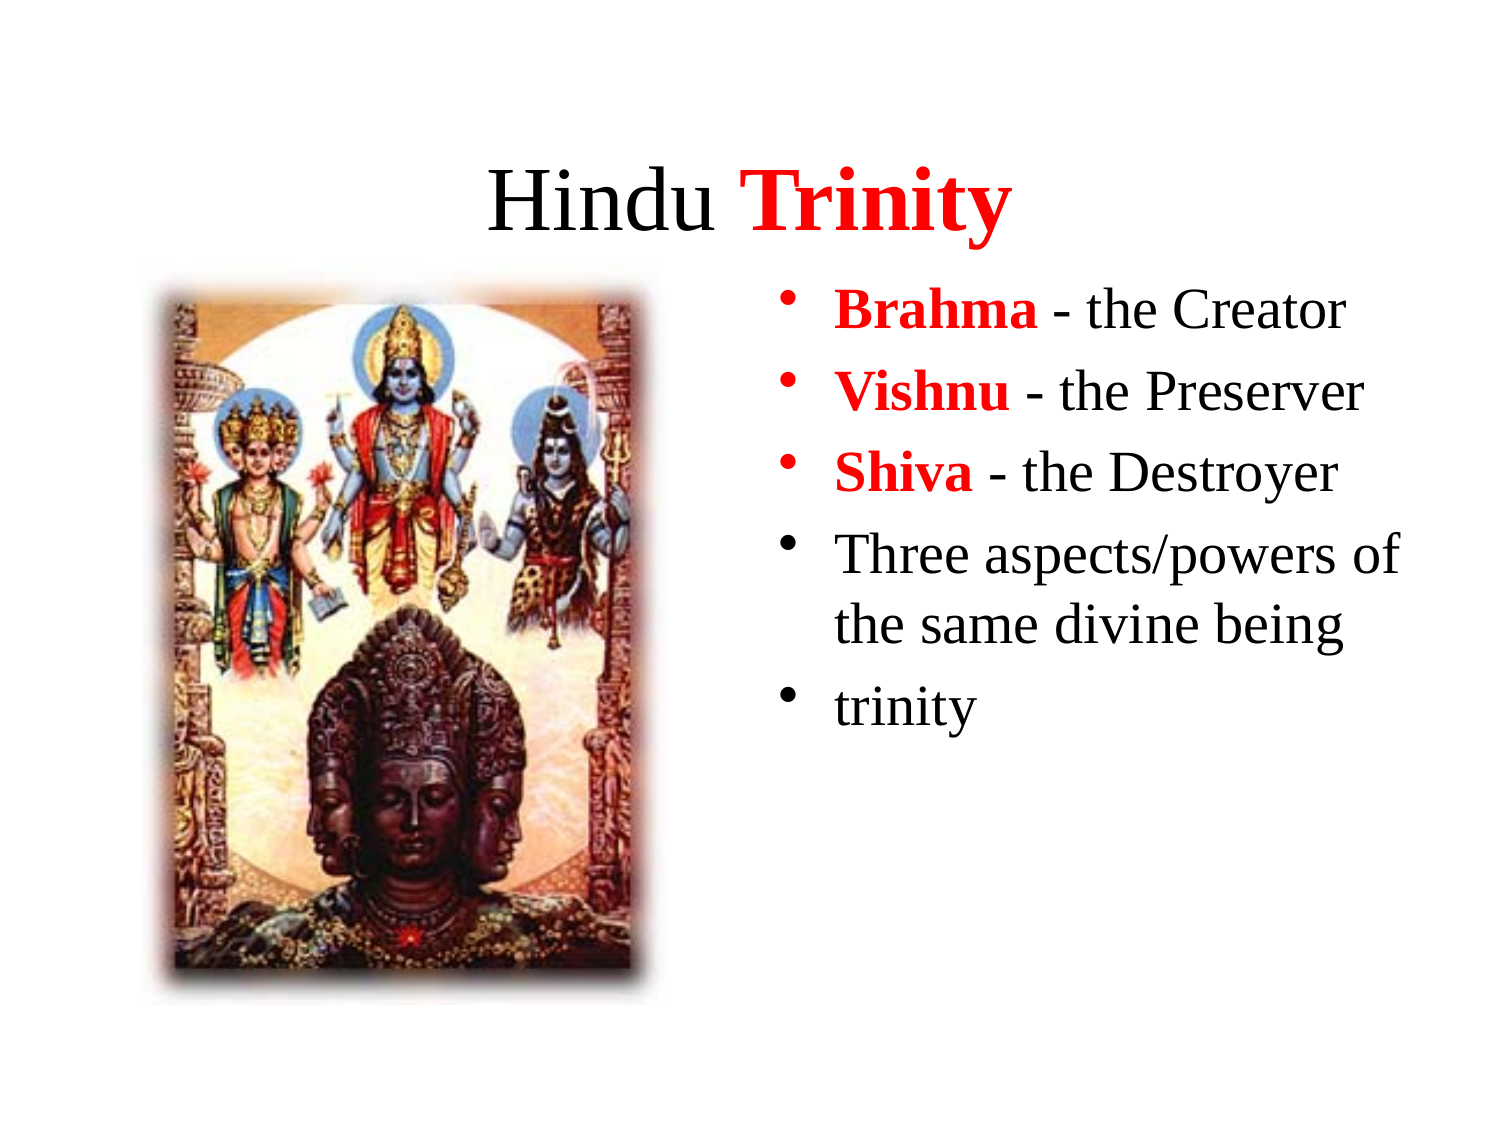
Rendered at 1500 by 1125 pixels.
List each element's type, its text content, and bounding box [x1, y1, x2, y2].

title Hindu Trinity [112, 99, 1388, 288]
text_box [141, 262, 671, 1006]
list Brahma - the Creator Vishnu - the Preserver Shiva - the Destroyer Three aspects/powers of the same divine being trinity [763, 262, 1425, 1005]
